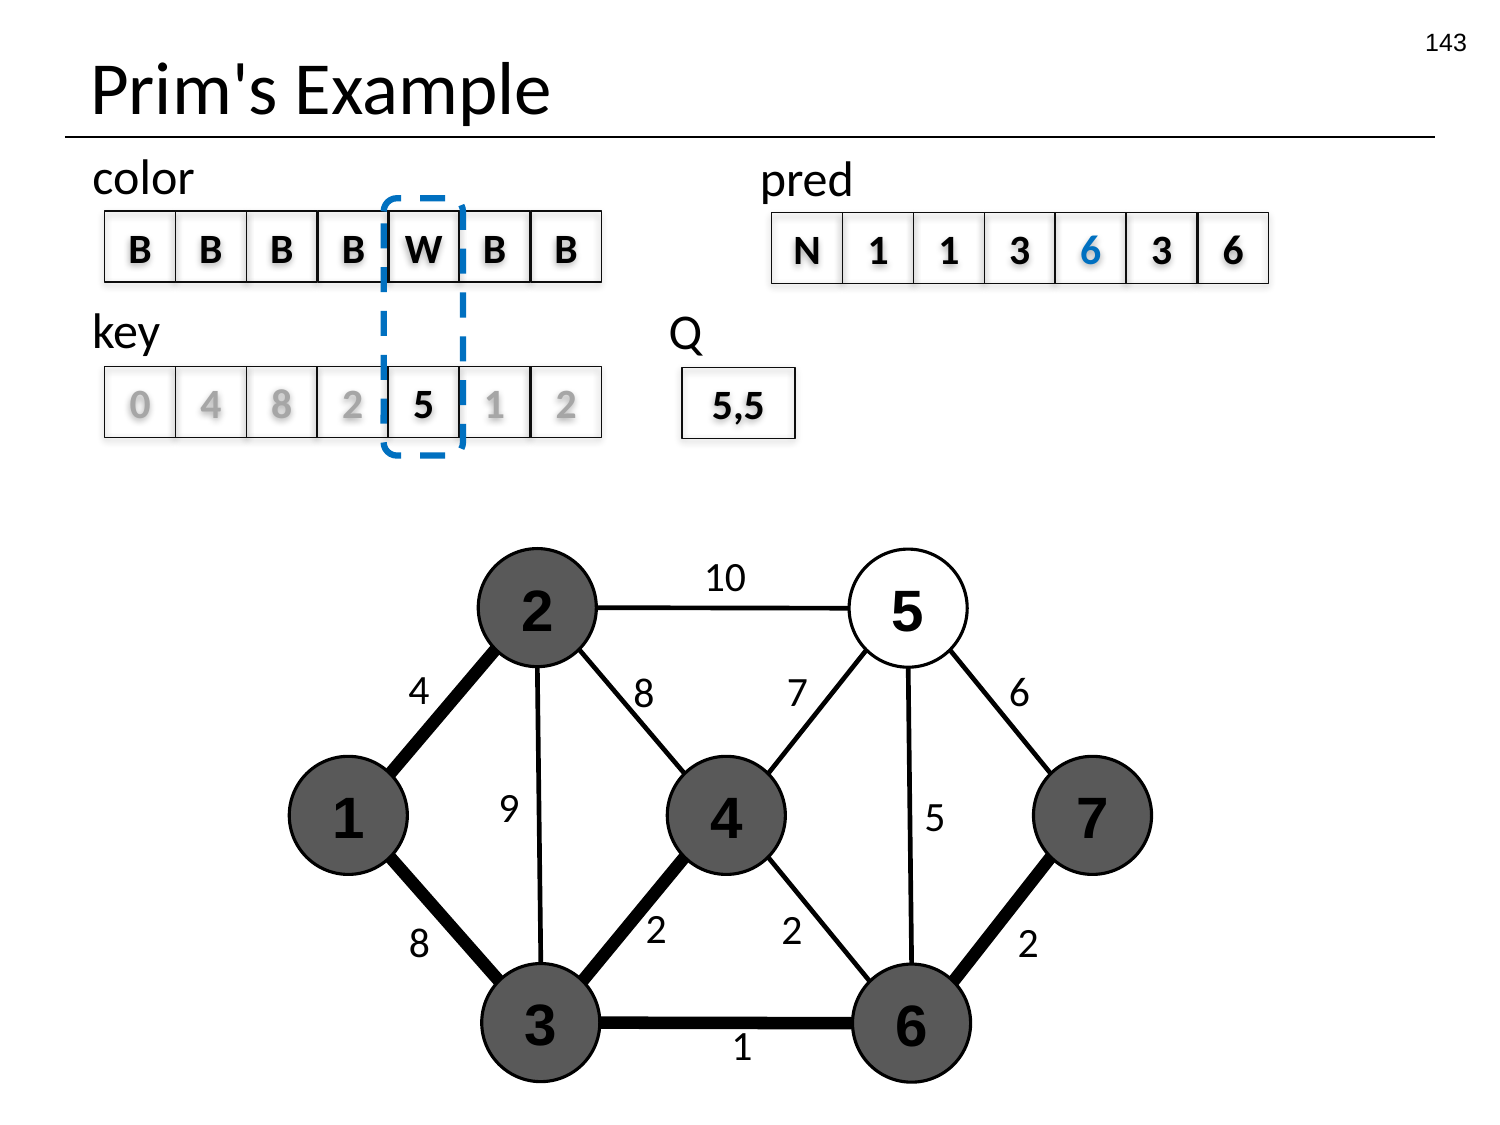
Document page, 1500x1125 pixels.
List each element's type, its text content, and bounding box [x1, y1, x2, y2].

text_box 4 [175, 366, 245, 438]
text_box 2 [317, 366, 383, 438]
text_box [317, 198, 463, 456]
text_box 2 [530, 366, 602, 438]
title Prim's Example [75, 20, 1425, 138]
text_box 1 [842, 212, 913, 284]
text_box B [463, 210, 530, 283]
text_box 1 [463, 366, 529, 438]
text_box 0 [104, 366, 174, 438]
text_box 1 [289, 756, 408, 875]
text_box N [771, 214, 840, 284]
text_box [984, 212, 1269, 284]
text_box key [77, 290, 176, 366]
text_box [389, 856, 500, 982]
text_box 2 [478, 548, 597, 667]
slide_number 143 [1131, 18, 1483, 62]
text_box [389, 649, 535, 838]
text_box 1 [913, 212, 984, 284]
text_box B [246, 210, 317, 283]
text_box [537, 666, 541, 964]
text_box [653, 291, 796, 439]
text_box 8 [246, 366, 315, 438]
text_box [744, 138, 869, 214]
text_box B [530, 210, 602, 283]
text_box 3 [481, 963, 600, 1082]
text_box B [175, 210, 246, 283]
text_box B [104, 212, 173, 283]
text_box color [77, 137, 210, 212]
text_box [578, 542, 1152, 1083]
